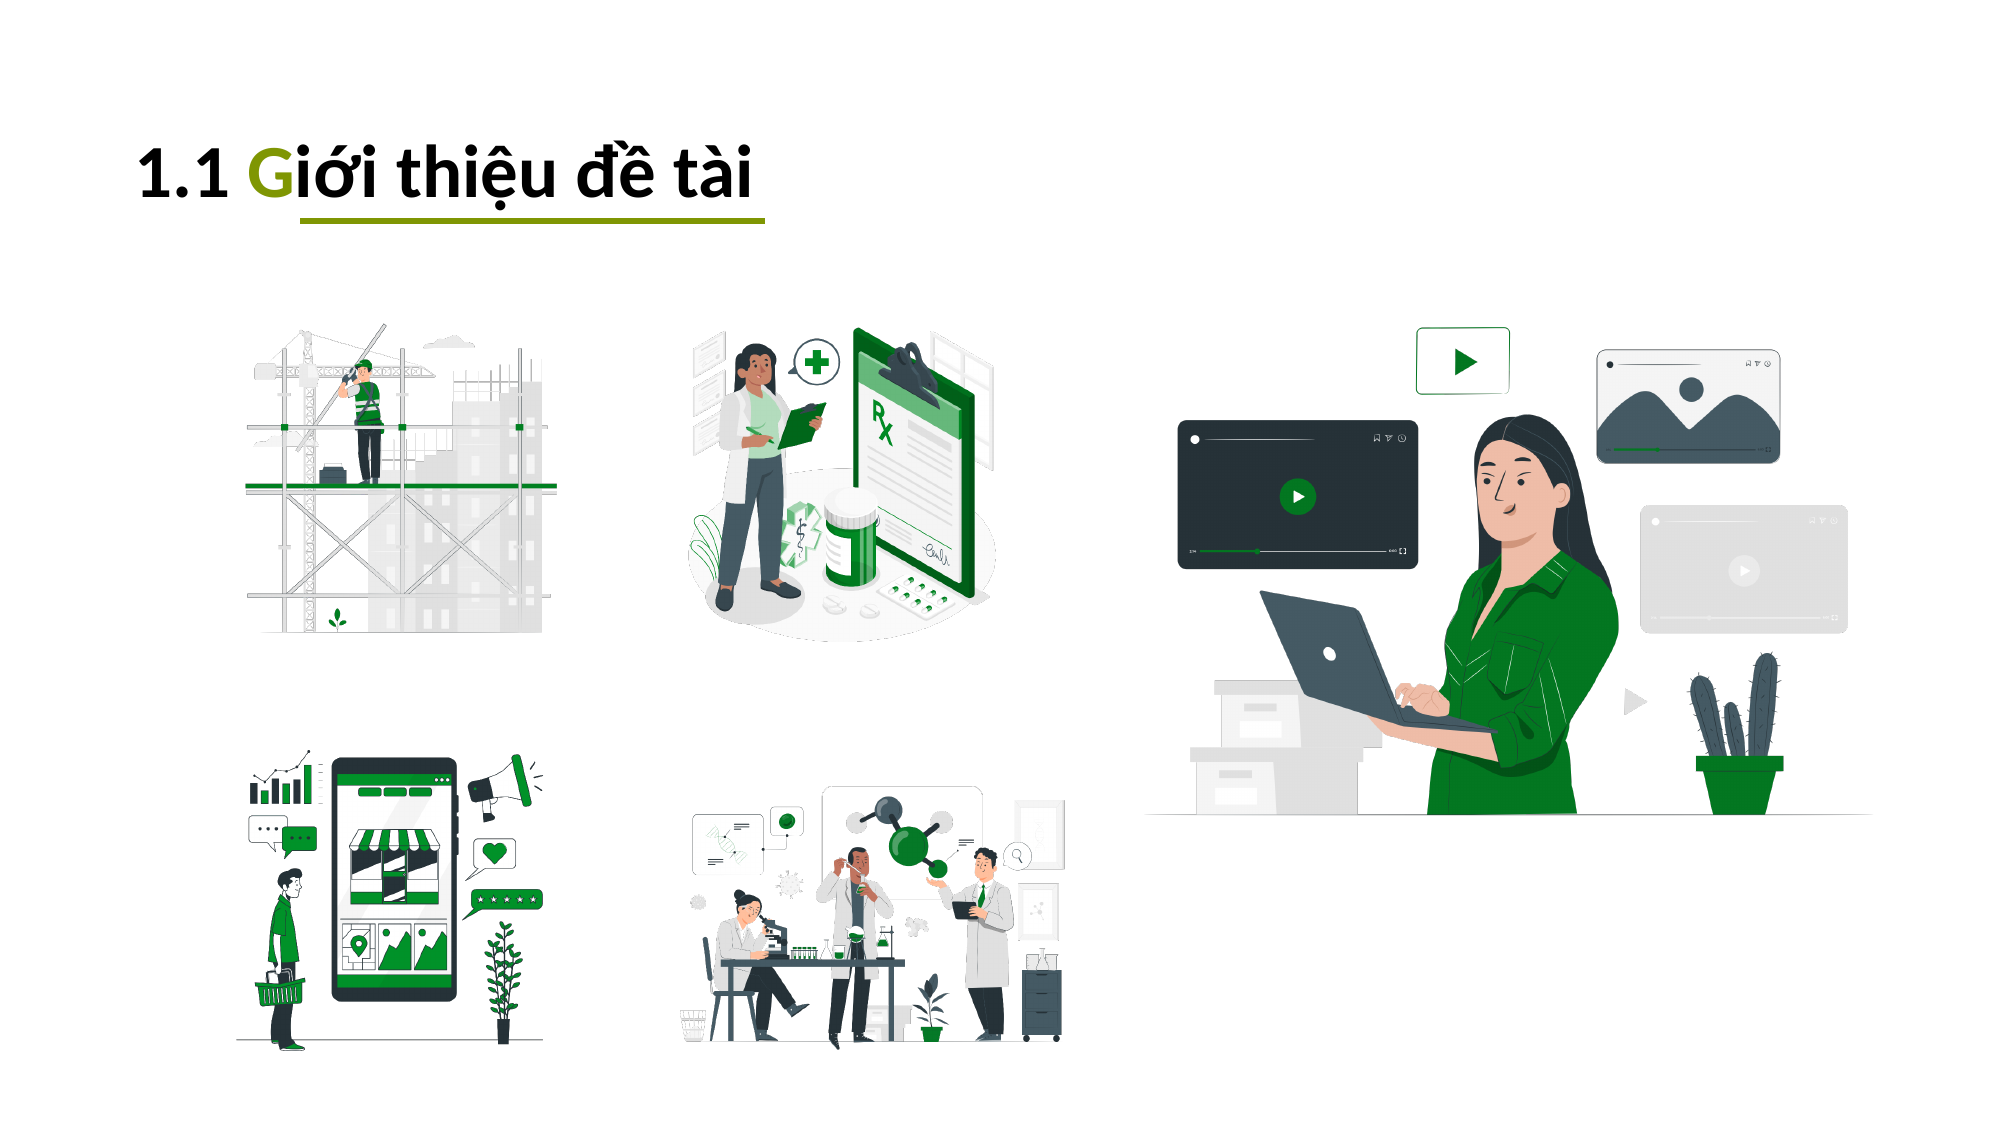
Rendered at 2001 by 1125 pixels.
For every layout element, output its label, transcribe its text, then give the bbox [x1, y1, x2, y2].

picture [678, 312, 1010, 644]
picture [223, 734, 555, 1066]
picture [665, 138, 1933, 1125]
picture [235, 312, 567, 644]
text_box 1.1 Giới thiệu đề tài [119, 114, 916, 220]
